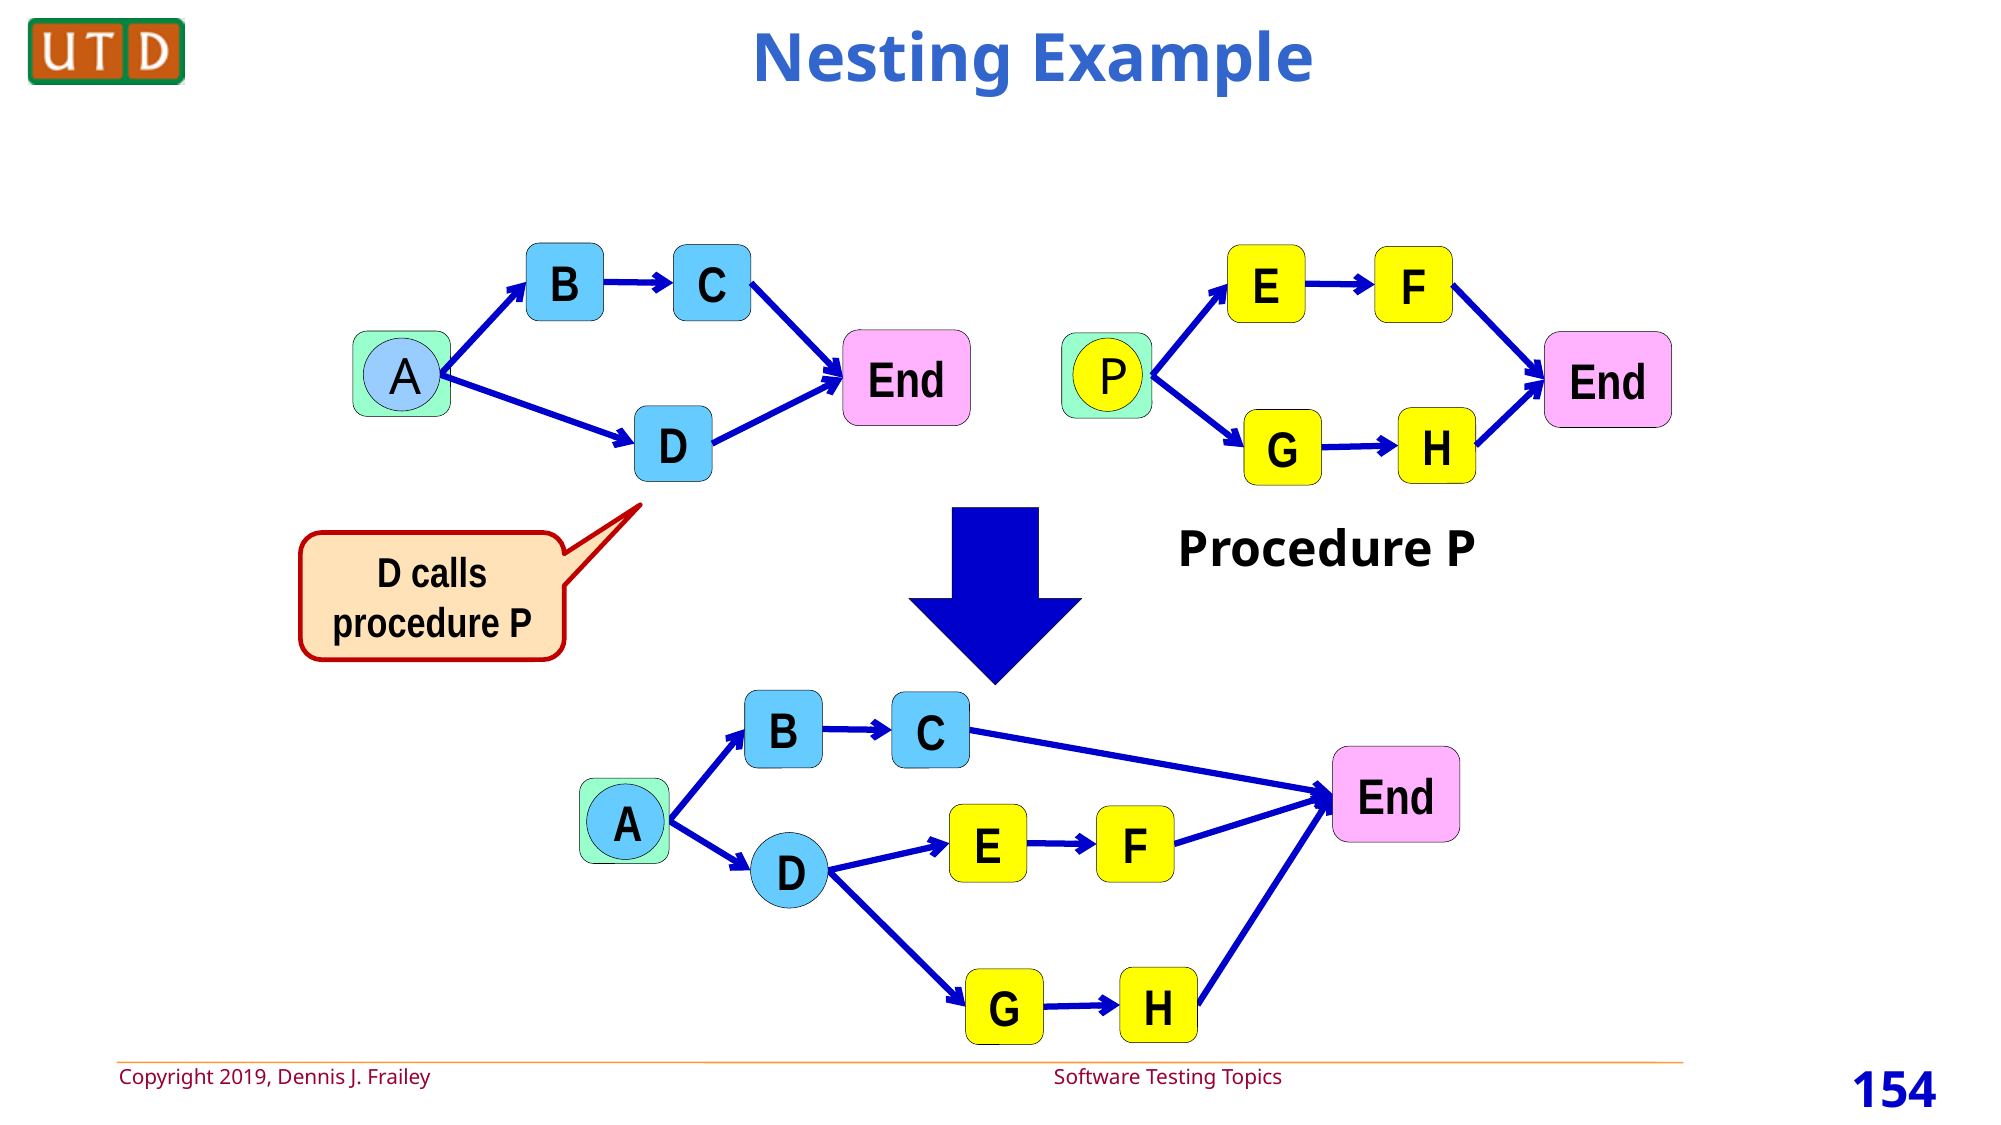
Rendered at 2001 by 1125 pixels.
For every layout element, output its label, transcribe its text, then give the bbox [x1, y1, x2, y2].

title Nesting Example [143, 0, 1924, 111]
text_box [1151, 283, 1228, 374]
text_box H [1398, 407, 1476, 484]
text_box End [1549, 331, 1672, 428]
text_box [908, 507, 1082, 685]
picture [27, 18, 143, 85]
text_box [579, 689, 1461, 1045]
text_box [1151, 375, 1245, 448]
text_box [352, 242, 971, 482]
text_box G [1243, 409, 1322, 486]
text_box E [1227, 244, 1306, 323]
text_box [1475, 379, 1545, 446]
text_box Procedure P [1163, 509, 1557, 584]
text_box D calls procedure P [300, 504, 641, 660]
text_box P [1072, 338, 1143, 412]
text_box [1061, 332, 1146, 419]
text_box F [1374, 246, 1453, 323]
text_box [1452, 284, 1545, 380]
